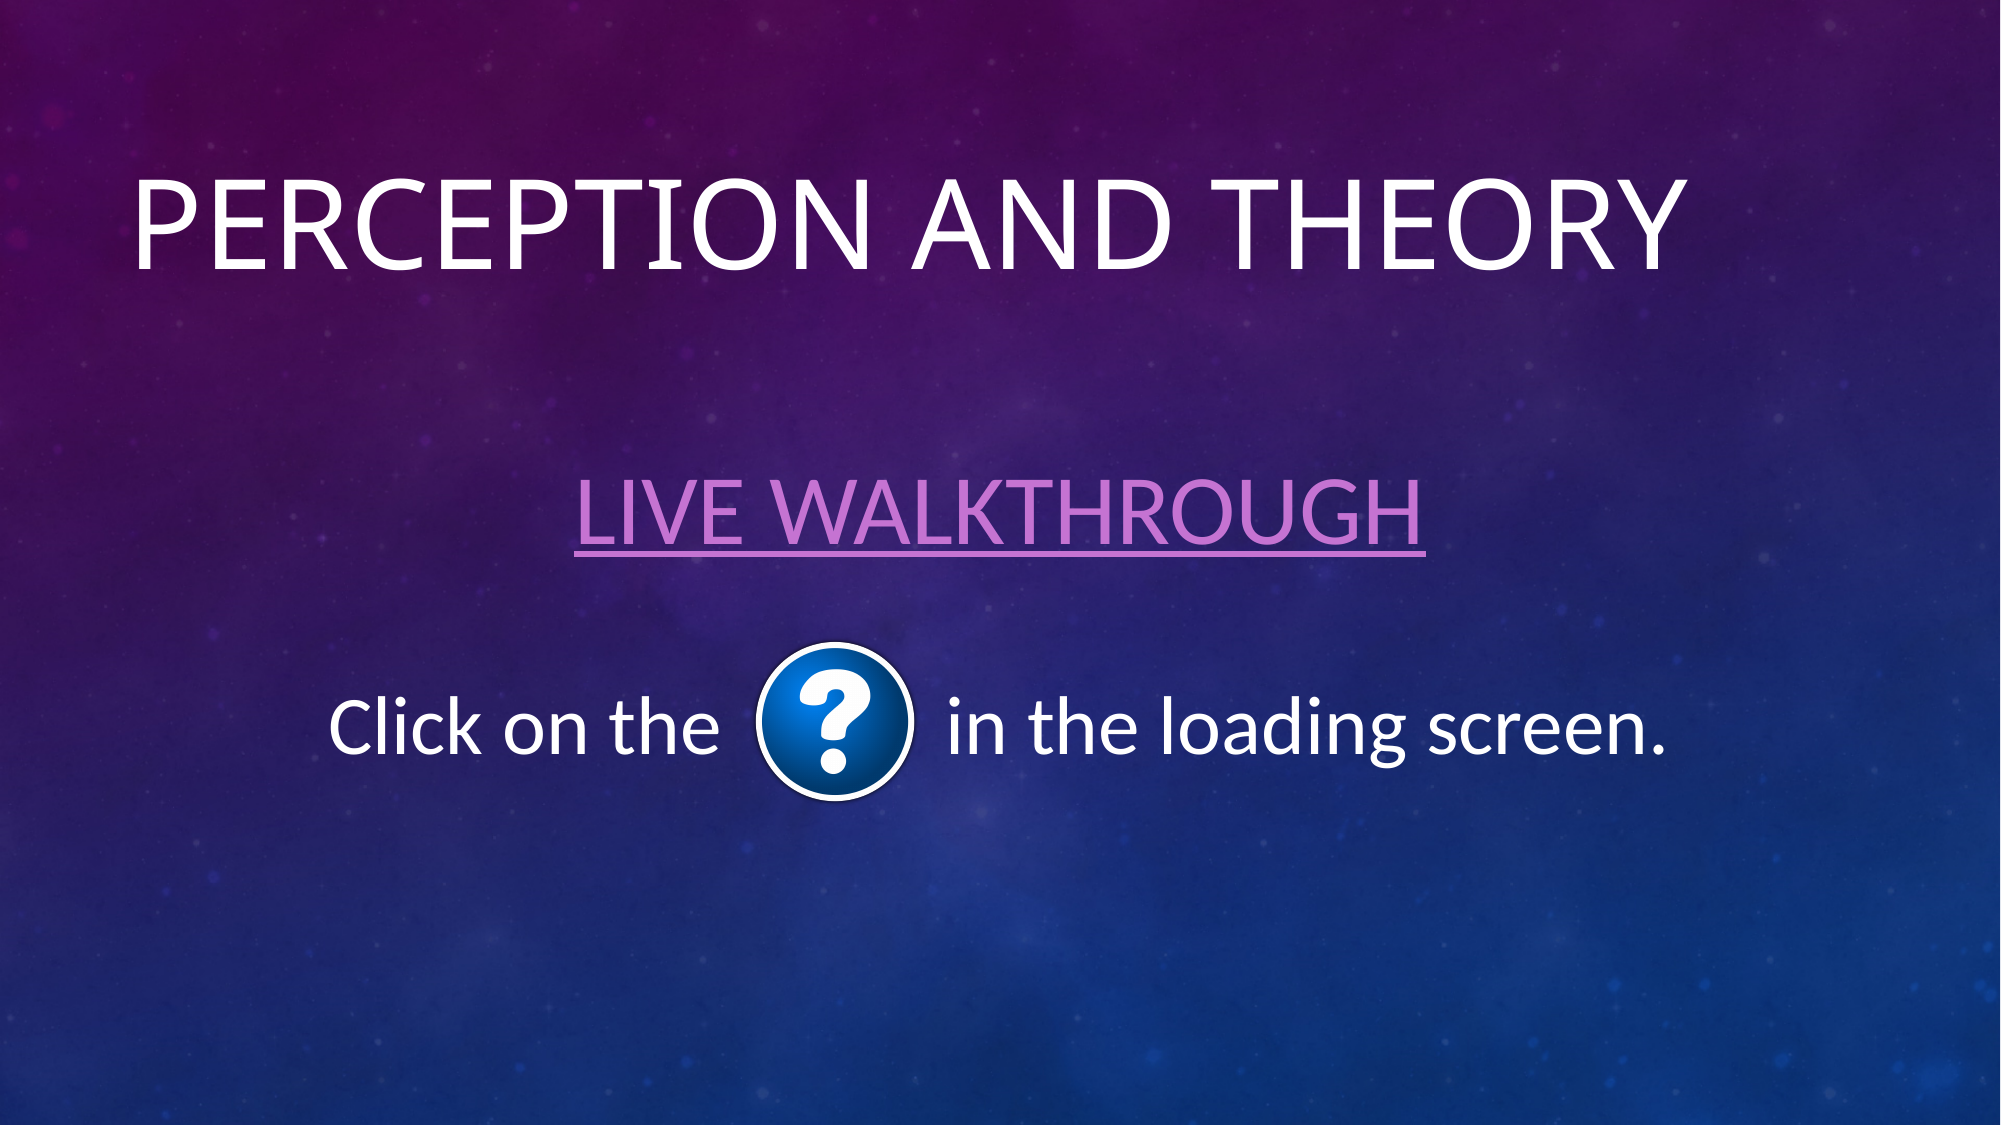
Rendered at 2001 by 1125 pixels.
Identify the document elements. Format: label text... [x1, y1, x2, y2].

title Perception and theory [112, 99, 1775, 339]
text_box LIVE WALKTHROUGH [559, 436, 1441, 572]
picture [0, 0, 2001, 1125]
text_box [310, 636, 1690, 807]
